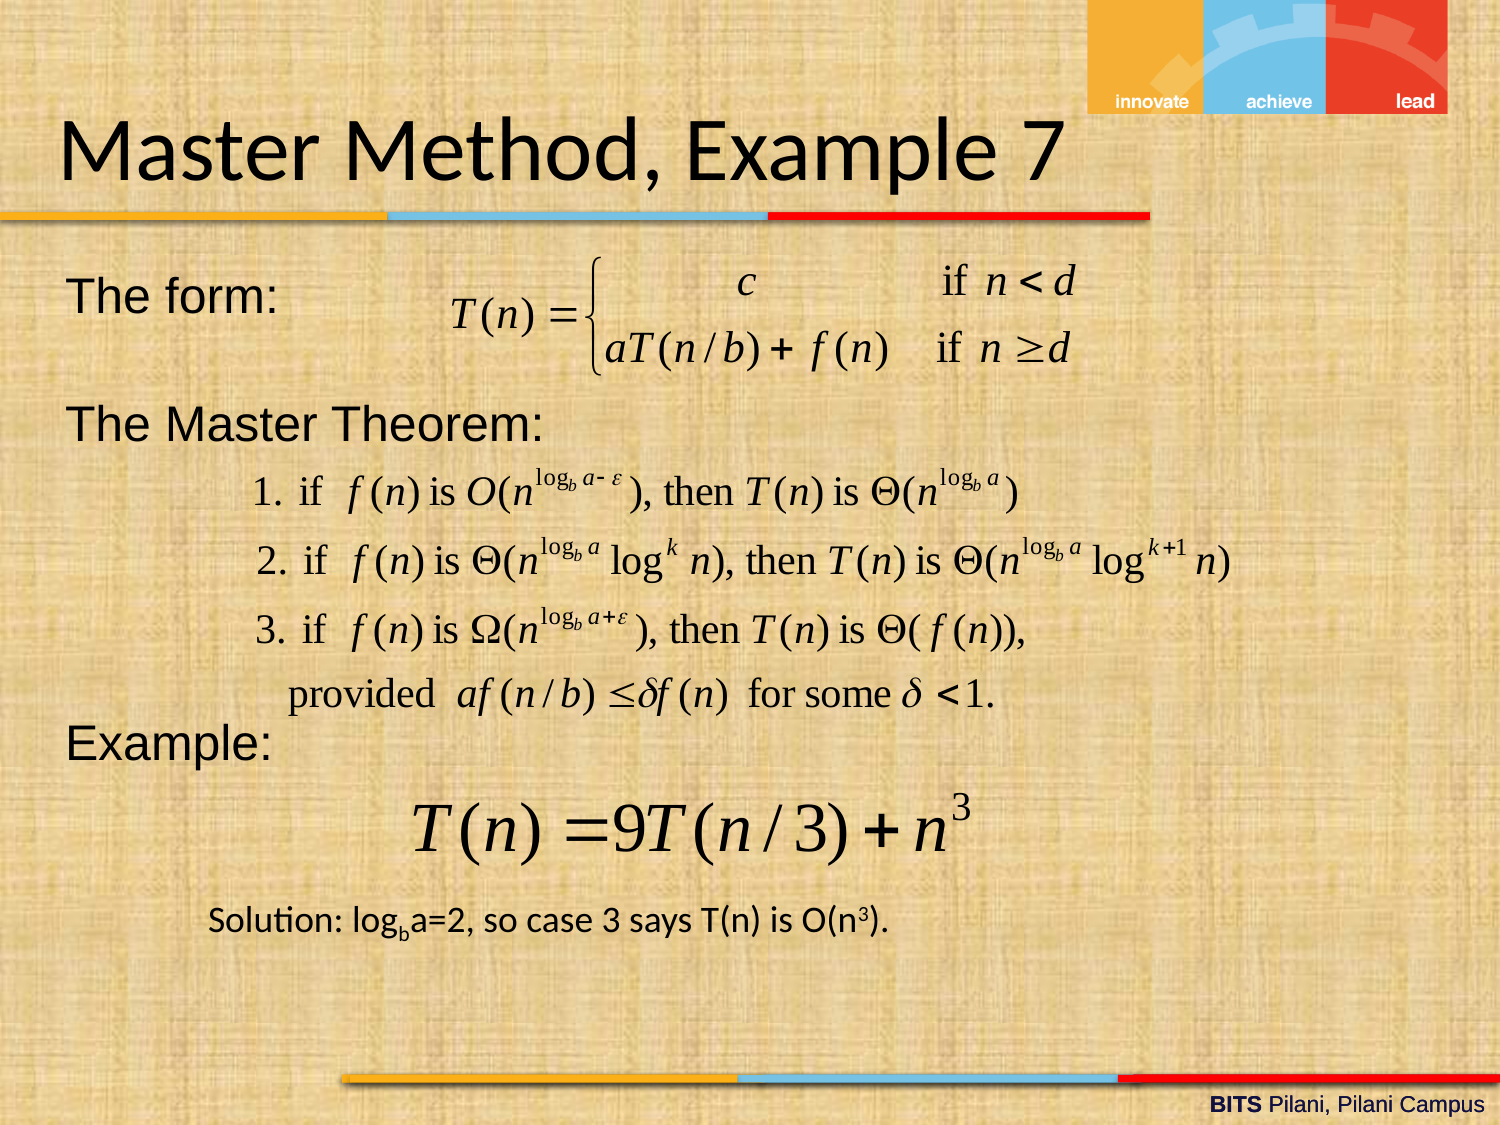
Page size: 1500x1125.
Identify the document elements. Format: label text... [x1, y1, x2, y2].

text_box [249, 457, 1238, 726]
title Master Method, Example 7 [0, 50, 1125, 238]
text_box Solution: logba=2, so case 3 says T(n) is O(n3). [193, 887, 905, 954]
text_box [444, 249, 1088, 385]
picture [0, 0, 1500, 1125]
list The form: The Master Theorem: Example: [50, 262, 1400, 1005]
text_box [403, 775, 985, 882]
